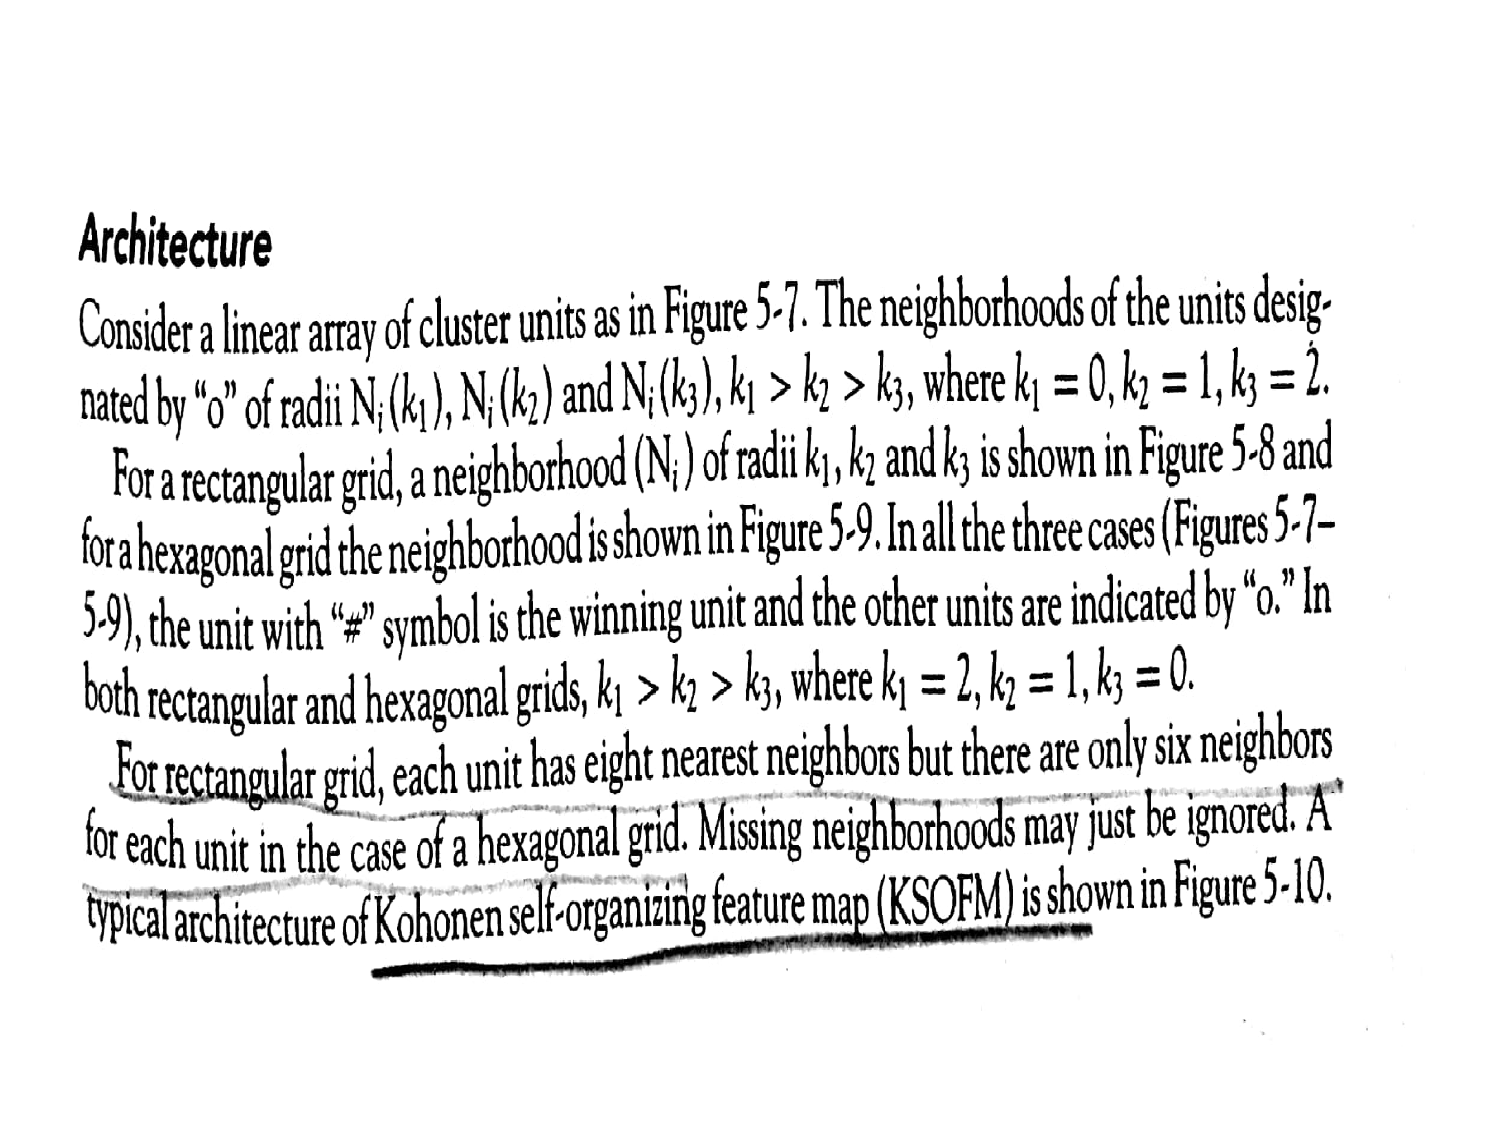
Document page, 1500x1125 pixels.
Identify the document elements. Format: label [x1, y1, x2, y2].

list [74, 207, 1426, 1047]
